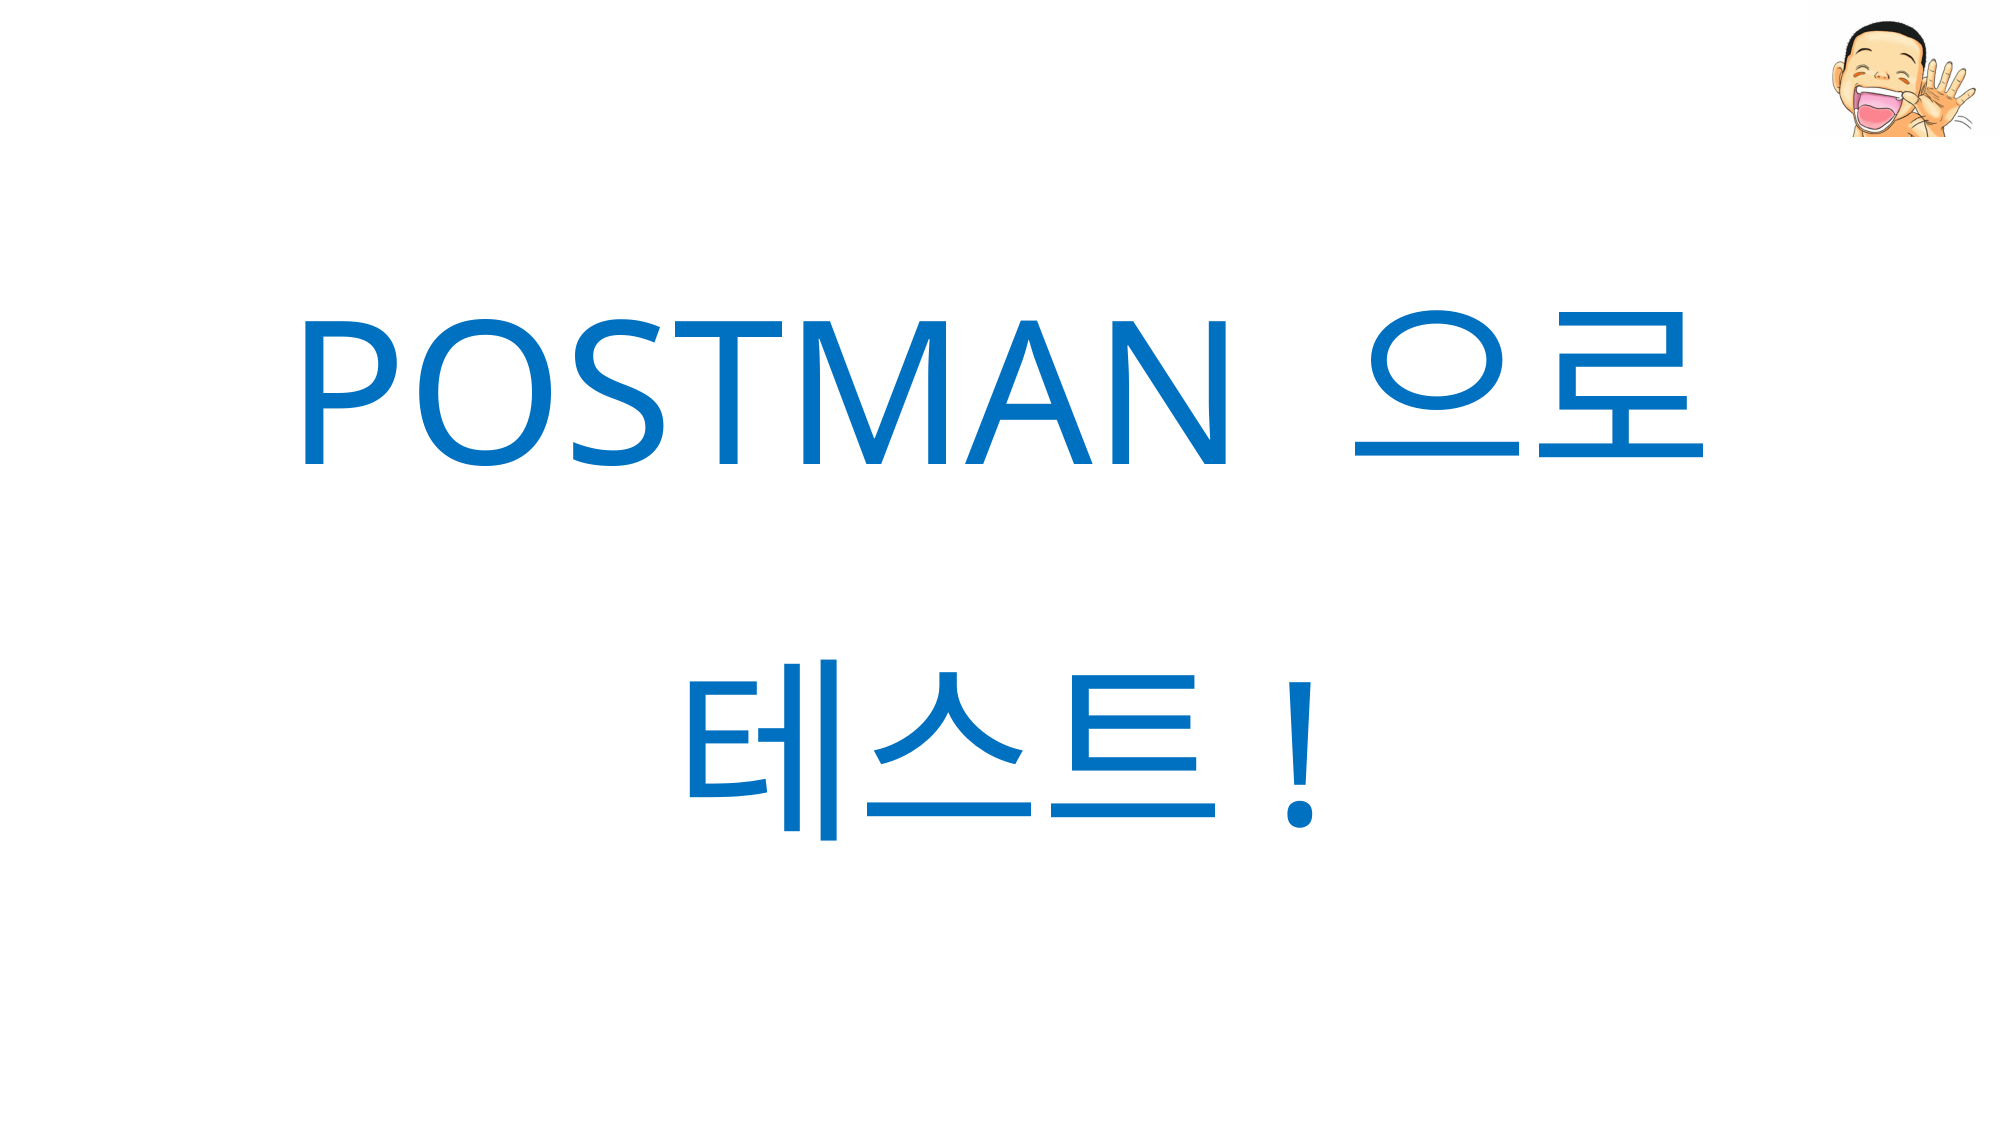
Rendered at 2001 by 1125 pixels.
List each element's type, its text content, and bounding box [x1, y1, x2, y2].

picture [1808, 0, 2000, 137]
text_box POSTMAN 으로 테스트! [0, 137, 2000, 873]
